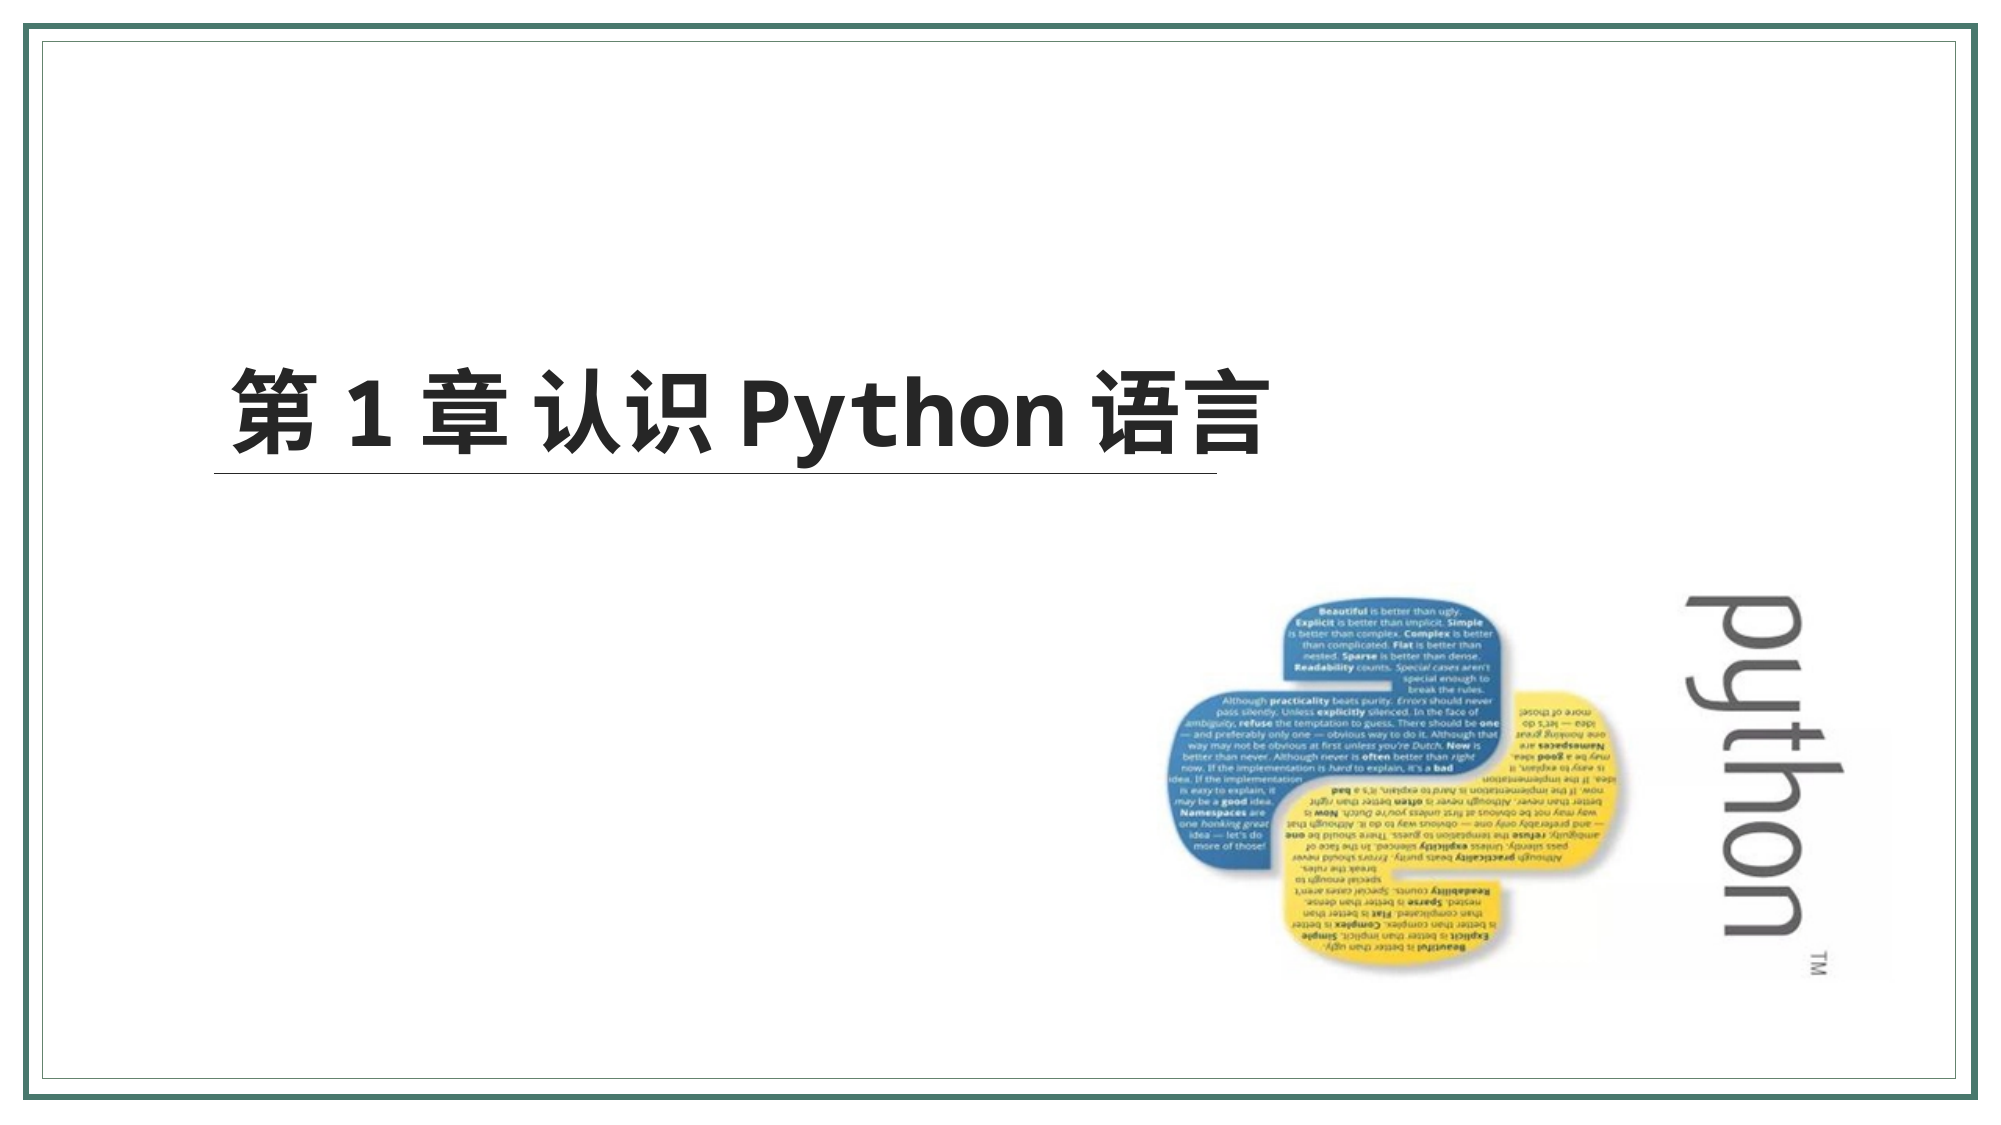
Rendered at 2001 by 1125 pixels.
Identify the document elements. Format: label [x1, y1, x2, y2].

text_box [25, 25, 1976, 1098]
text_box [42, 41, 1956, 1080]
text_box [213, 347, 1306, 474]
picture [1113, 560, 1895, 983]
